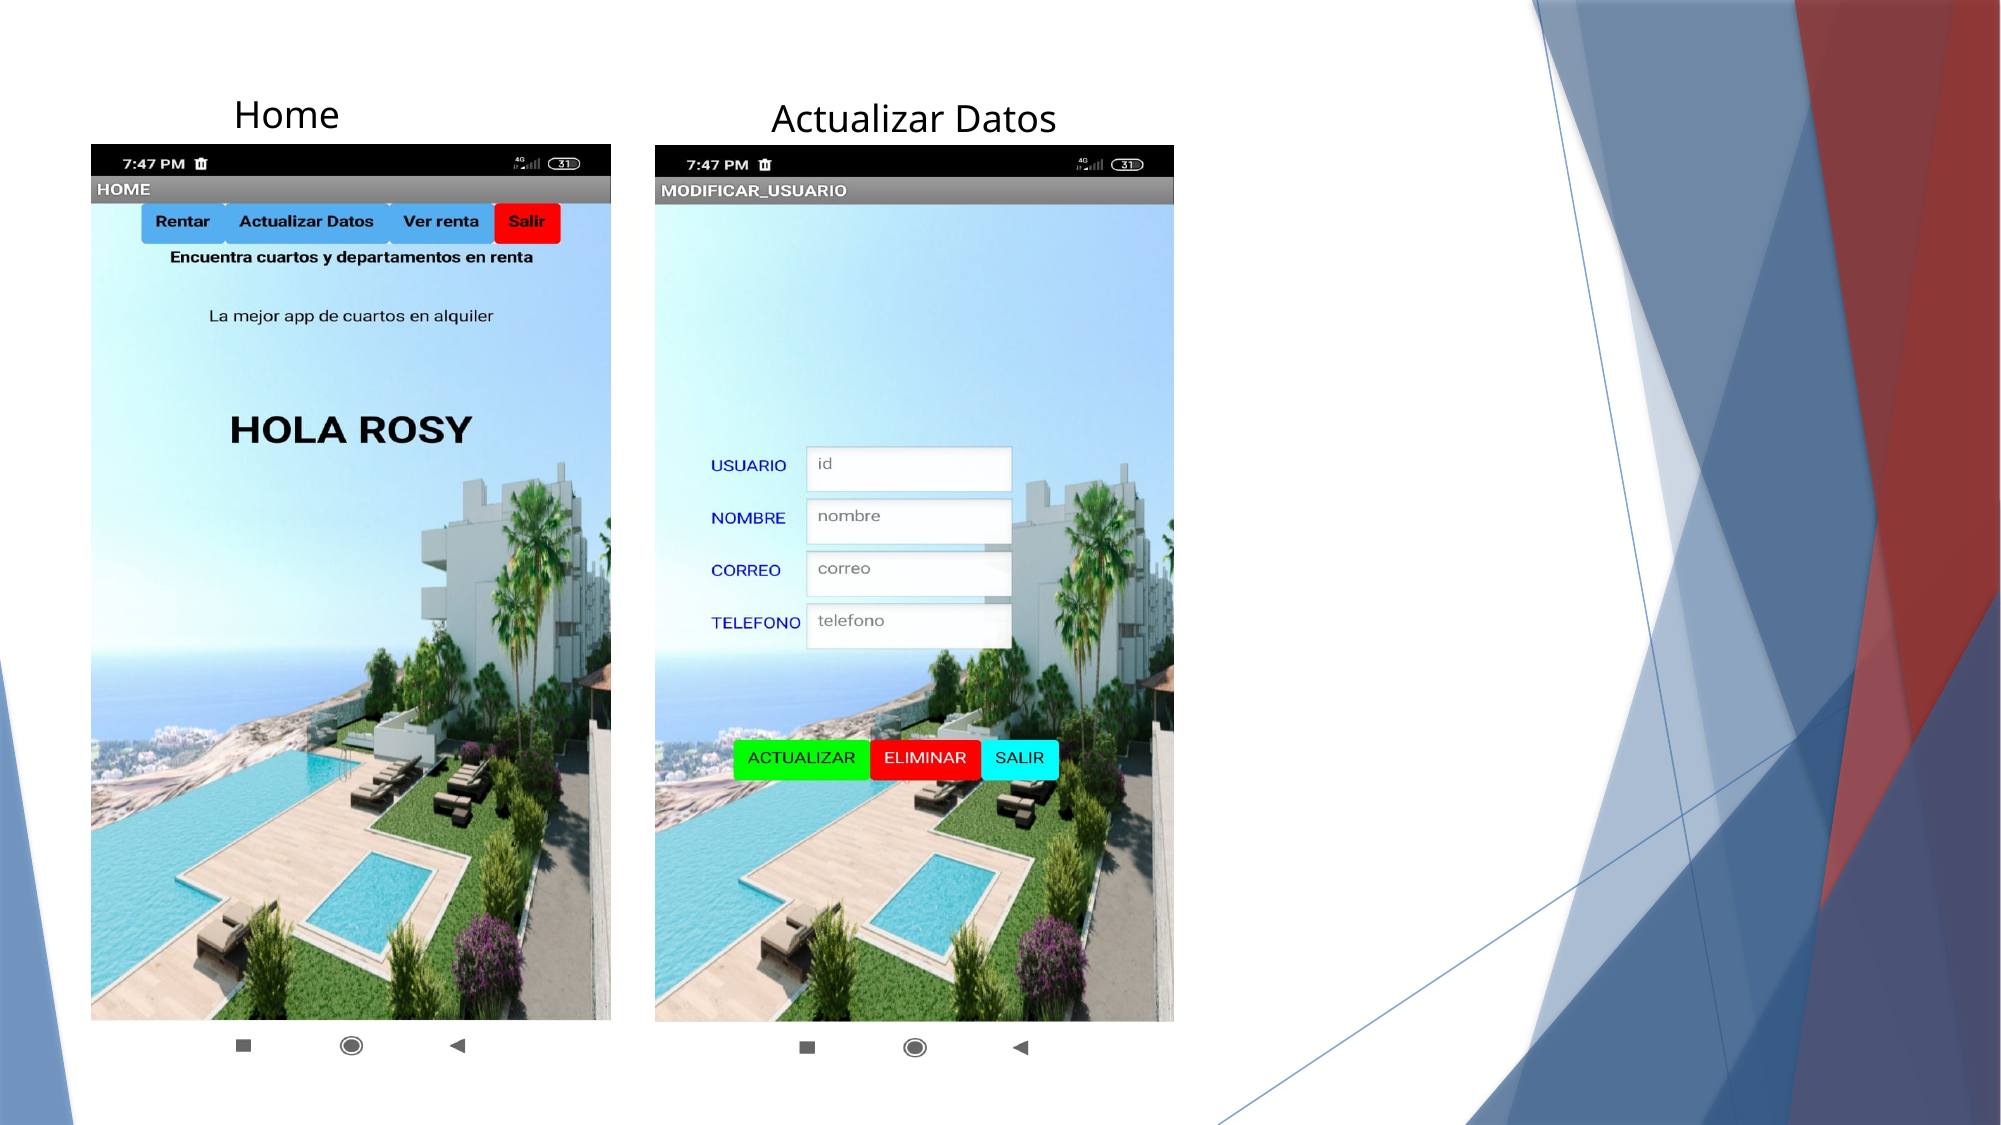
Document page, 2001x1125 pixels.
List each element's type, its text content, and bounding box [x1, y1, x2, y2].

picture [90, 143, 611, 1072]
picture [654, 145, 1175, 1074]
text_box Home [218, 83, 356, 143]
text_box Actualizar Datos [756, 87, 1073, 144]
